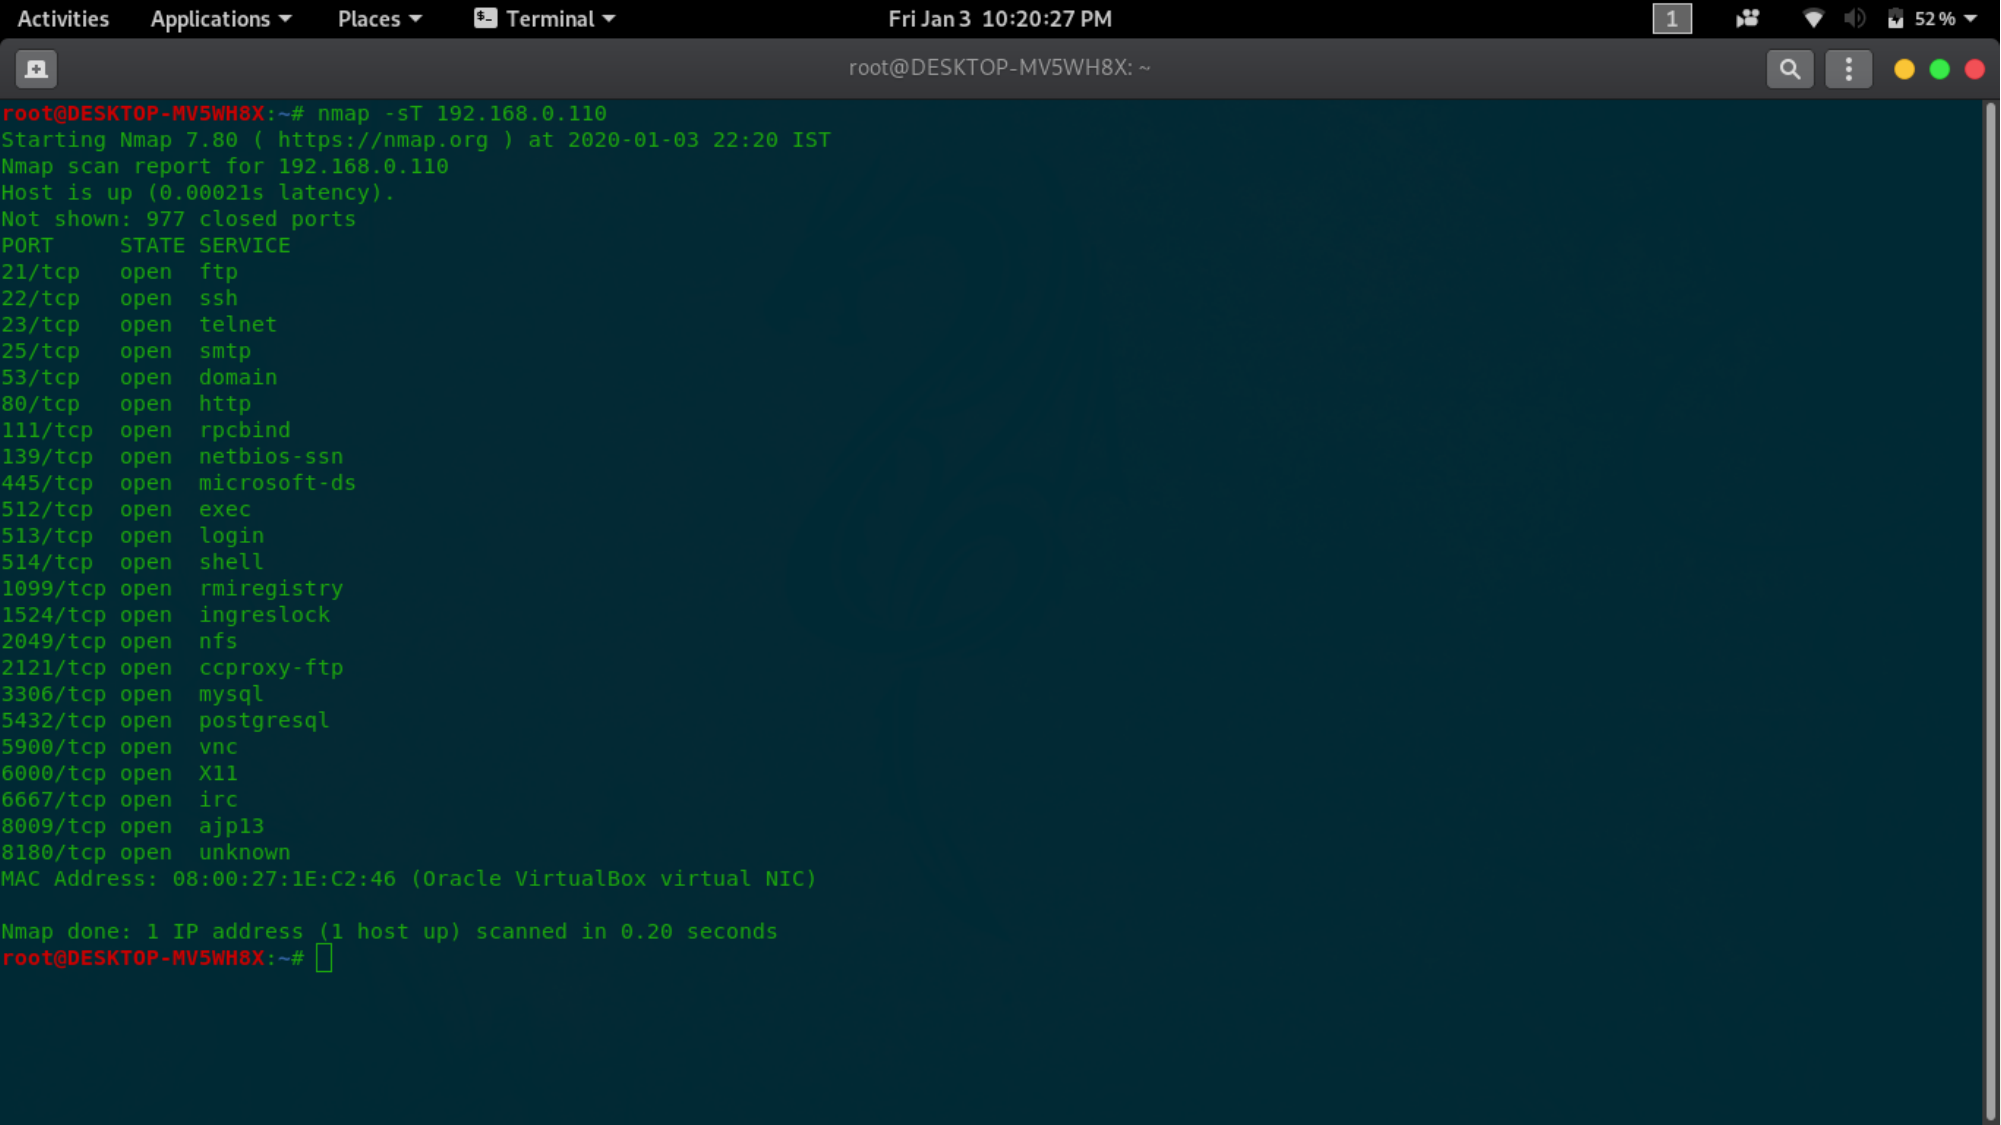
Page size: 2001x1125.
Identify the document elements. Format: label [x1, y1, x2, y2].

list [0, 0, 2000, 1125]
